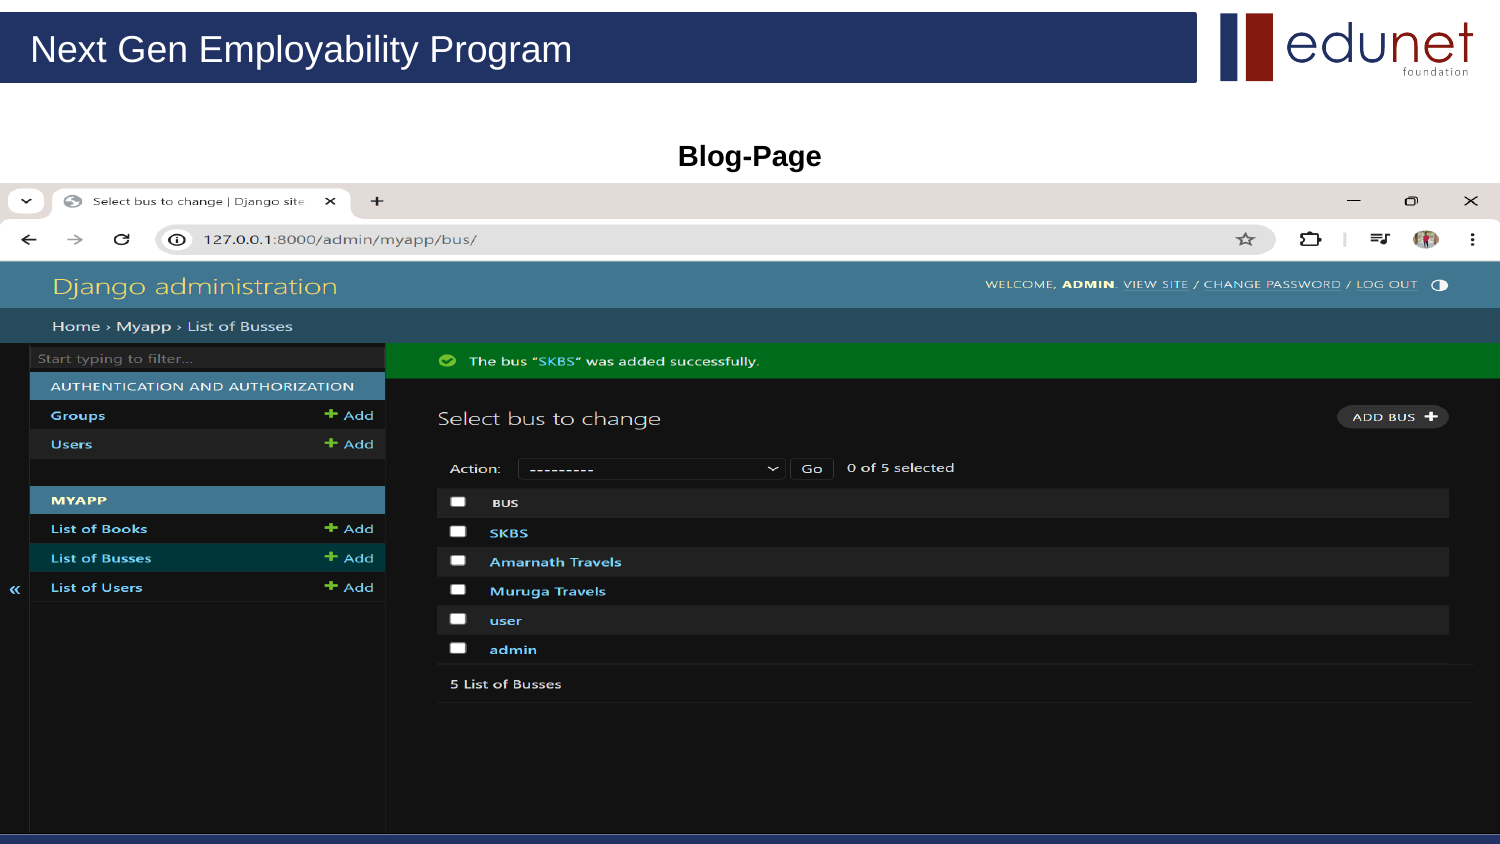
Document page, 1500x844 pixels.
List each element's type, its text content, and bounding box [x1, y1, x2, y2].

title Blog-Page [103, 101, 1397, 181]
picture [0, 182, 1500, 834]
picture [1279, 14, 1482, 83]
